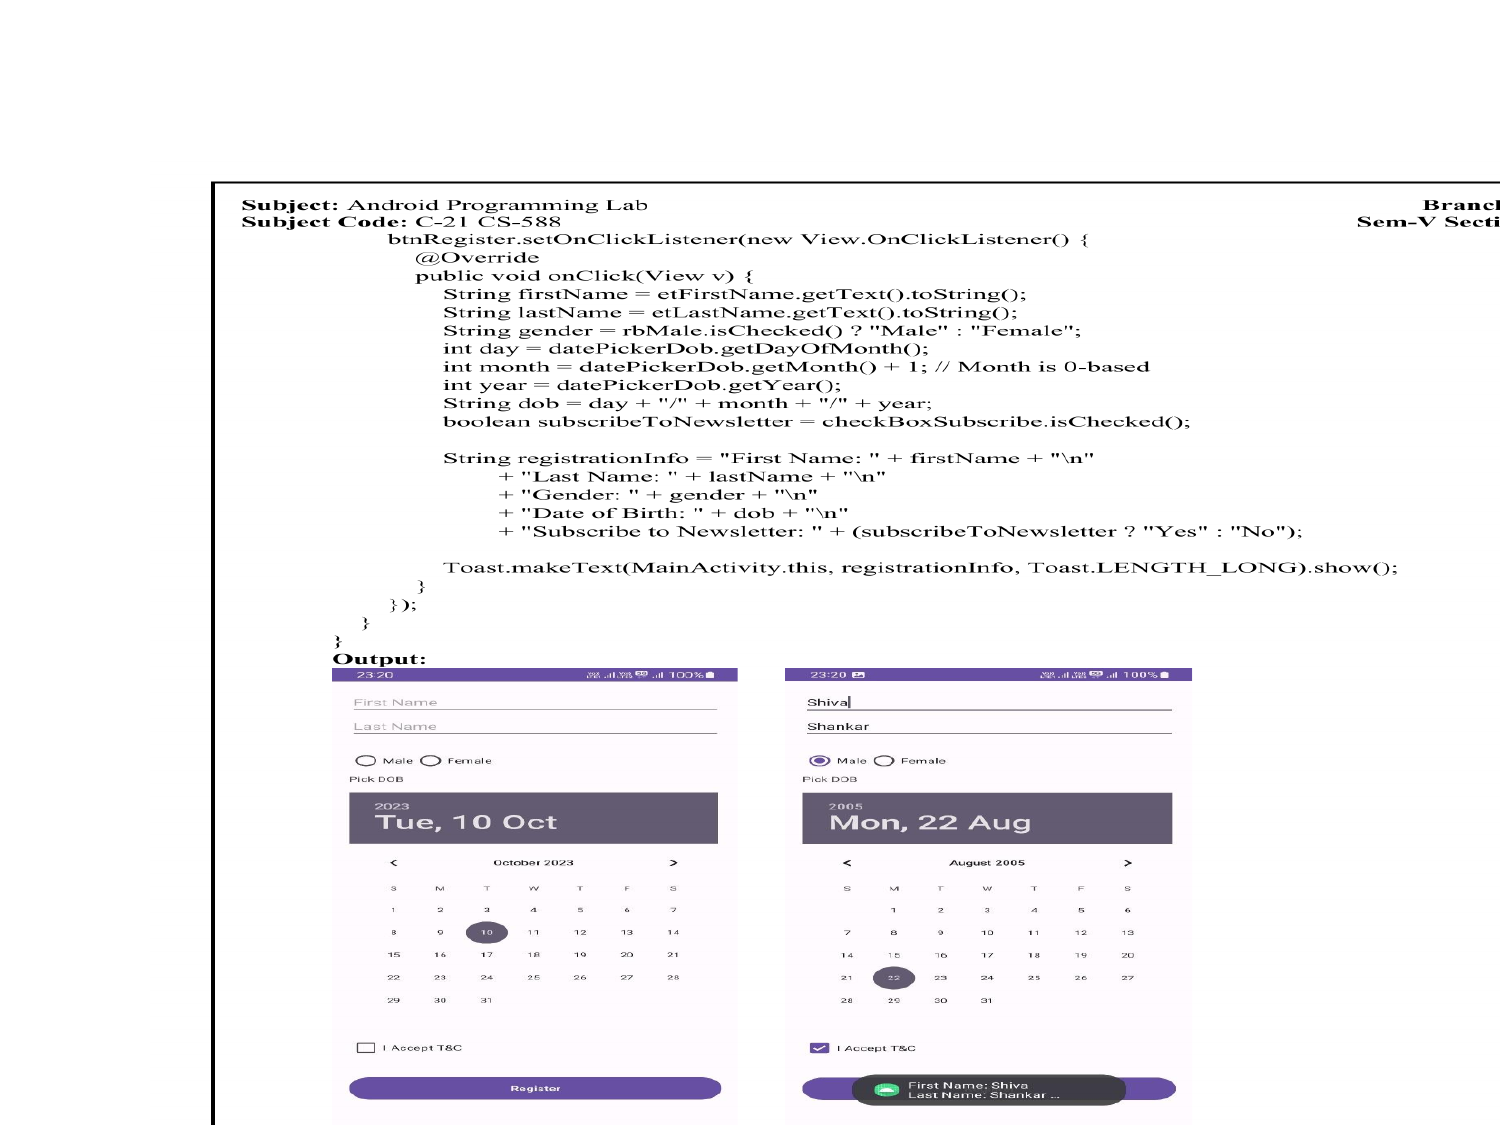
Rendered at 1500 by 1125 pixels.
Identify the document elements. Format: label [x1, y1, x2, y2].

picture [149, 149, 1500, 1125]
